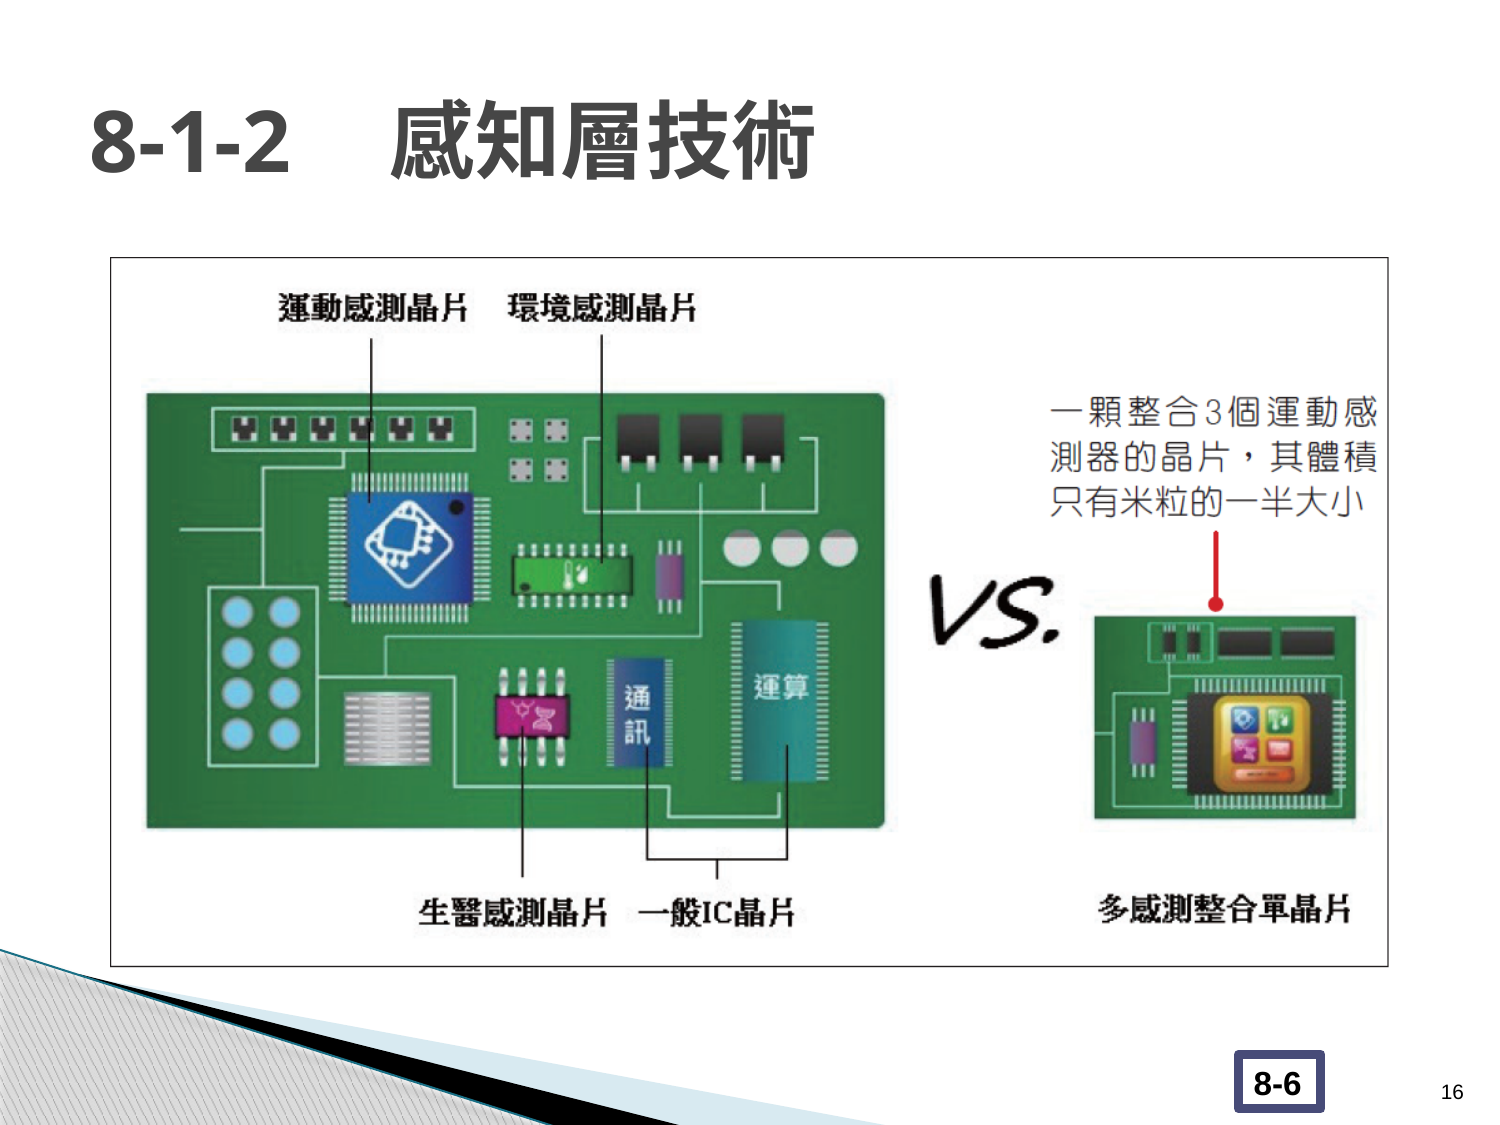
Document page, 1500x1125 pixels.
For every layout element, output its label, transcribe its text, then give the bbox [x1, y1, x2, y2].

title 8-1-2 感知層技術 [75, 45, 1425, 233]
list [110, 257, 1390, 972]
slide_number 16 [1418, 1051, 1479, 1112]
